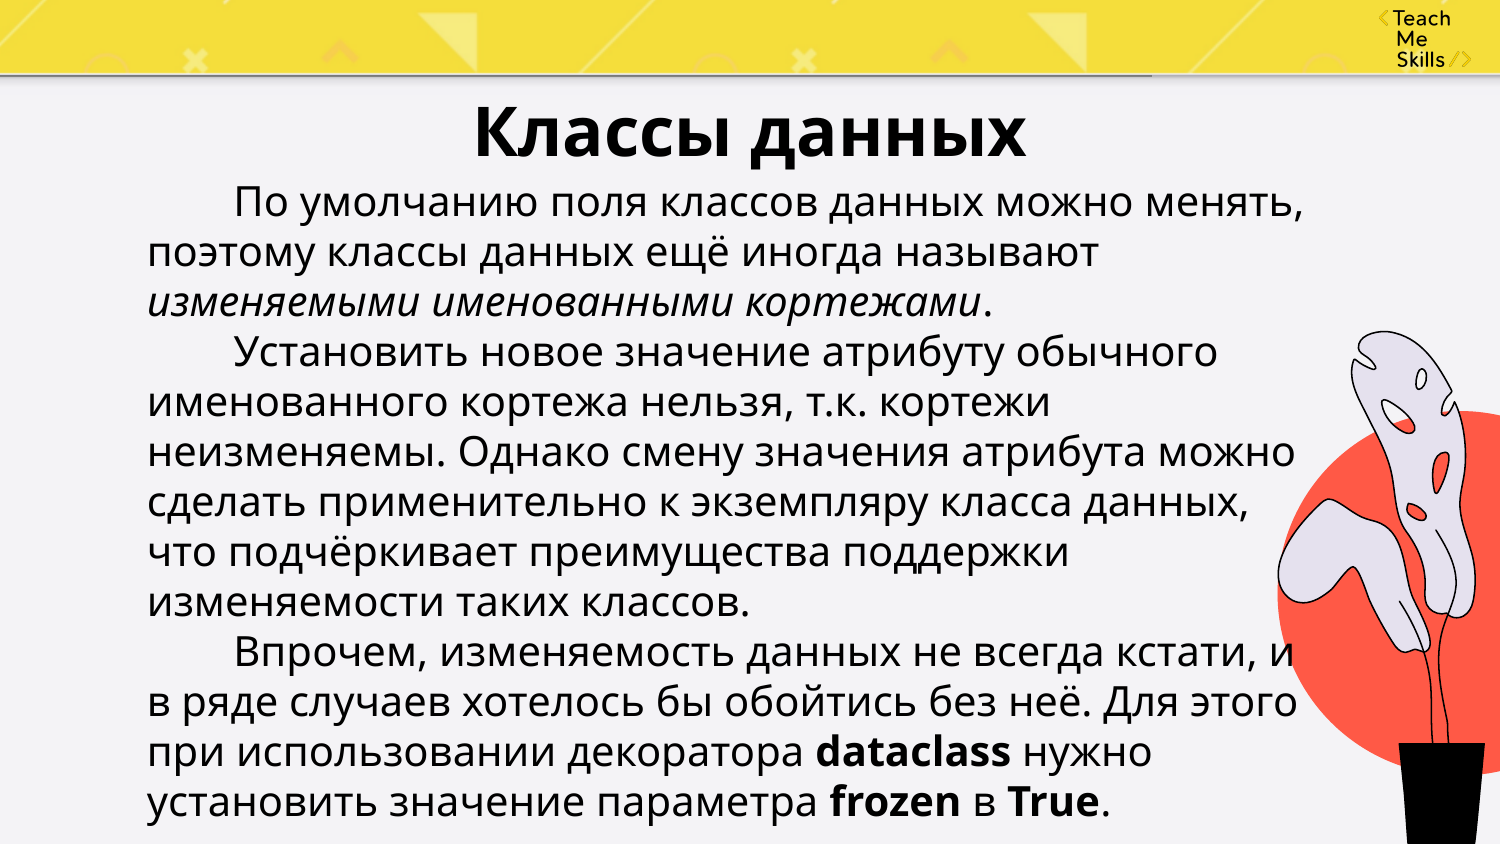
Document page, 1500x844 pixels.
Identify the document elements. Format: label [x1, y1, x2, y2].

picture [0, 0, 1500, 844]
text_box [1277, 331, 1485, 844]
